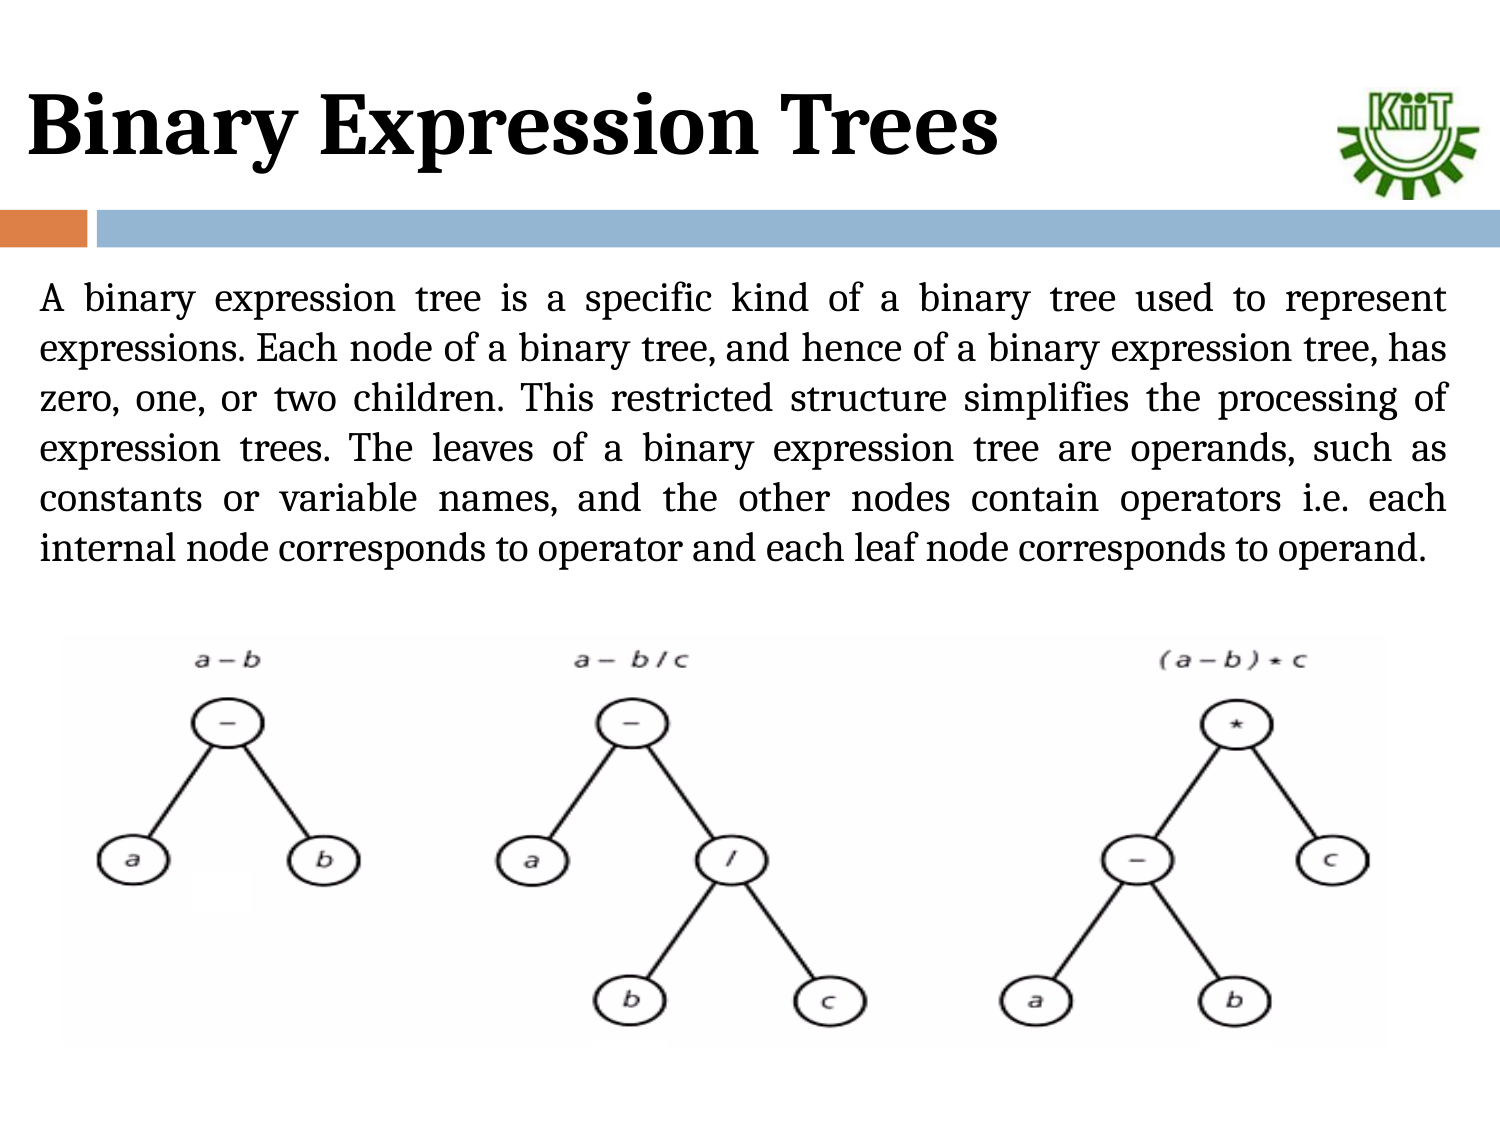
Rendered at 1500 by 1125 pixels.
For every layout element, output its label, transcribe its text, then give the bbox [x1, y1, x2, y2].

text_box A binary expression tree is a specific kind of a binary tree used to represent expressions. Each node of a binary tree, and hence of a binary expression tree, has zero, one, or two children. This restricted structure simplifies the processing of expression trees. The leaves of a binary expression tree are operands, such as constants or variable names, and the other nodes contain operators i.e. each internal node corresponds to operator and each leaf node corresponds to operand. [24, 262, 1463, 631]
picture [1337, 87, 1491, 201]
title Binary Expression Trees [10, 37, 1349, 201]
picture [62, 635, 1388, 1048]
